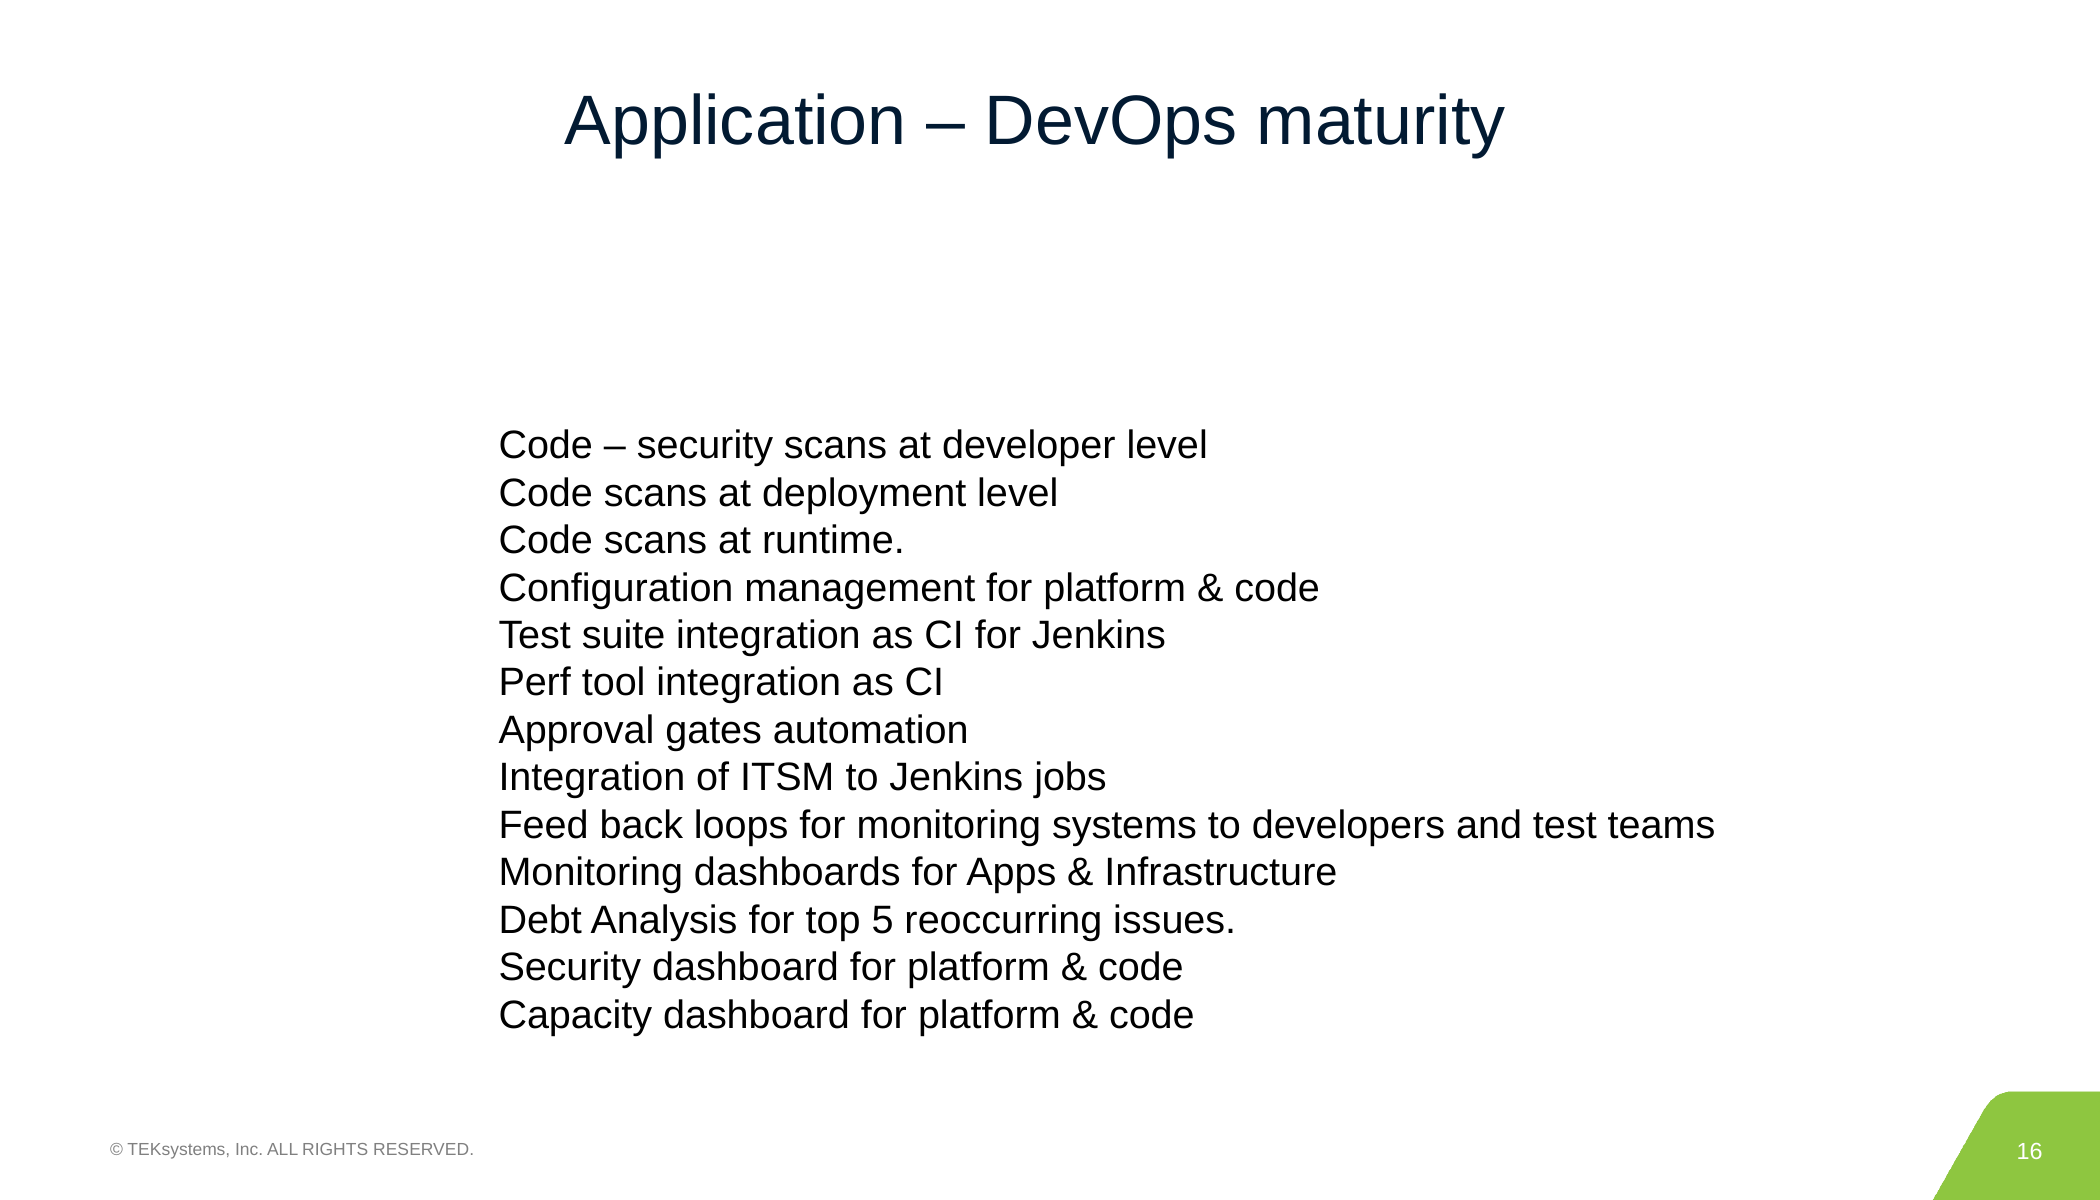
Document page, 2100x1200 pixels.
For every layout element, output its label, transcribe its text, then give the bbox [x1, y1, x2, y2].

text_box Code – security scans at developer level Code scans at deployment level Code scans at runtime. Configuration management for platform & code Test suite integration as CI for Jenkins Perf tool integration as CI Approval gates automation Integration of ITSM to Jenkins jobs Feed back loops for monitoring systems to developers and test teams Monitoring dashboards for Apps & Infrastructure Debt Analysis for top 5 reoccurring issues. Security dashboard for platform & code Capacity dashboard for platform & code [483, 411, 1732, 1044]
picture [1916, 1091, 2100, 1200]
title Application – DevOps maturity [549, 75, 1551, 168]
slide_number 16 [1963, 1128, 2058, 1172]
